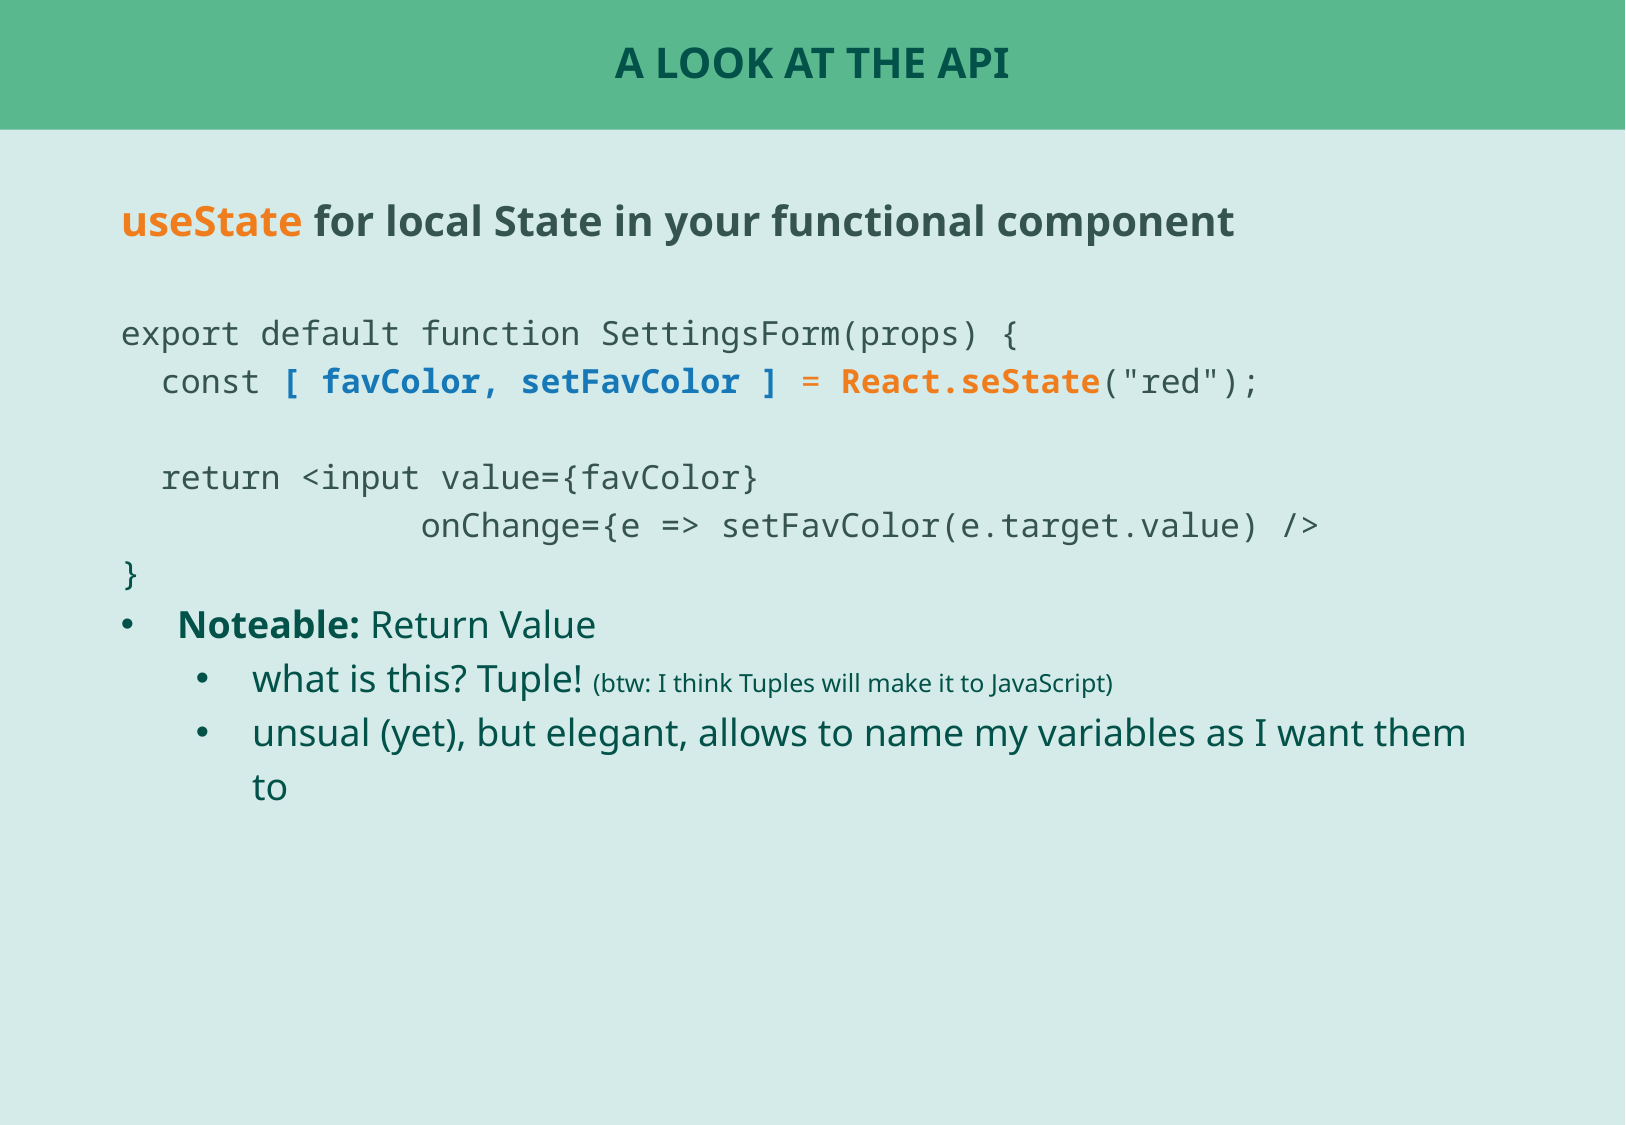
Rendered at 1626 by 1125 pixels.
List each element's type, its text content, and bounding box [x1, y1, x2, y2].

title A look at the api [0, 0, 1625, 130]
text_box useState for local State in your functional component export default function SettingsForm(props) { const [ favColor, setFavColor ] = React.seState("red"); return <input value={favColor} onChange={e => setFavColor(e.target.value) /> } Noteable: Return Value what is this? Tuple! (btw: I think Tuples will make it to JavaScript) unsual (yet), but elegant, allows to name my variables as I want them to [106, 176, 1525, 923]
